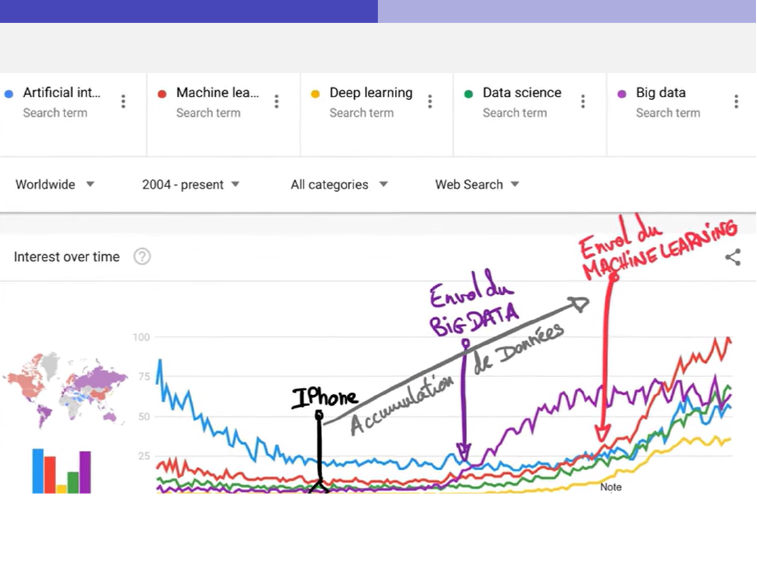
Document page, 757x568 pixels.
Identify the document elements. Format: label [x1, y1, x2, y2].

picture [0, 73, 757, 494]
